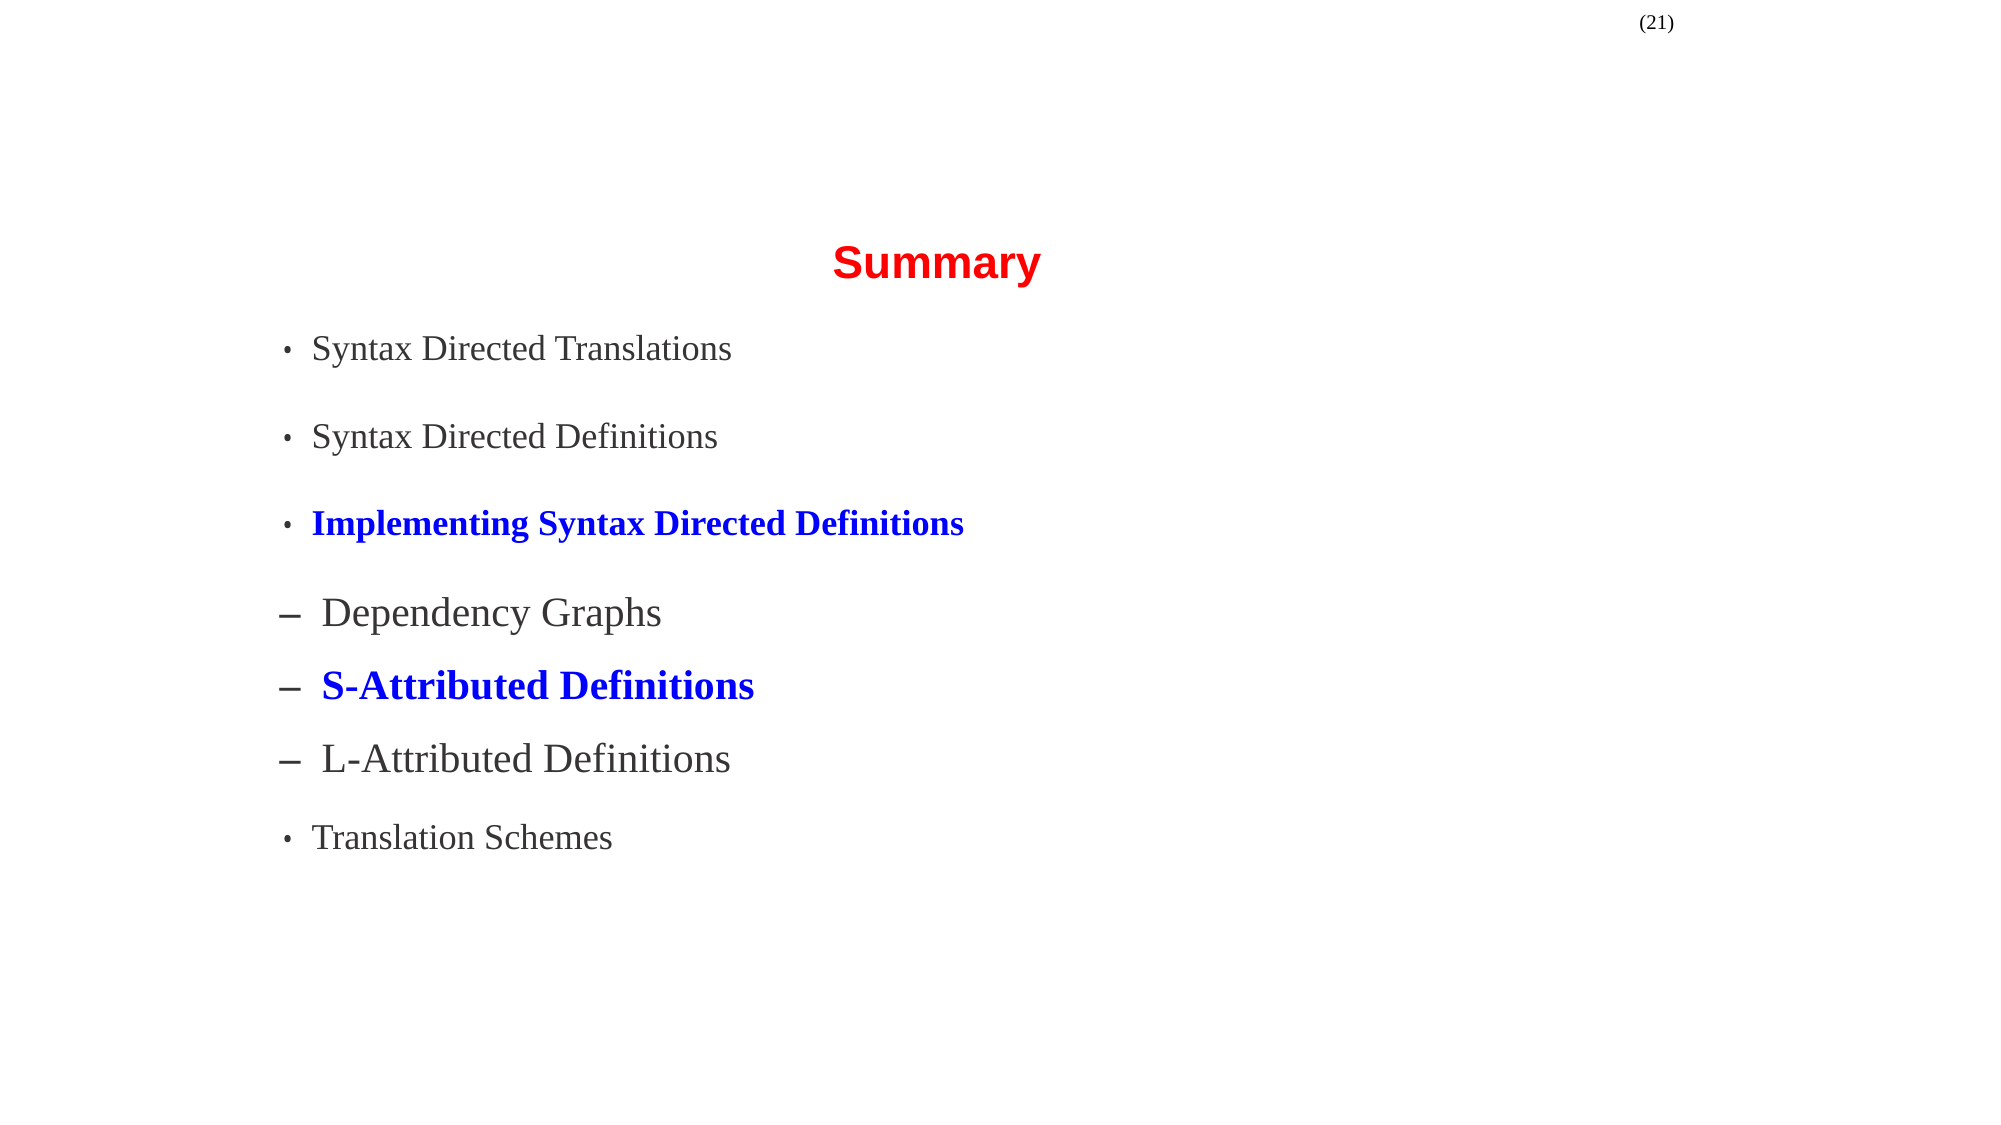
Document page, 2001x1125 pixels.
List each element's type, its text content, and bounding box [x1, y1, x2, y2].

text_box Summary [830, 230, 1056, 282]
text_box • Implementing Syntax Directed Definitions – Dependency Graphs – S-Attributed Definitions – L-Attributed Definitions [277, 512, 1100, 786]
text_box • Syntax Directed Definitions [277, 425, 809, 473]
text_box (21) [1637, 6, 1685, 34]
text_box • Translation Schemes [277, 826, 688, 874]
text_box • Syntax Directed Translations [277, 337, 828, 385]
